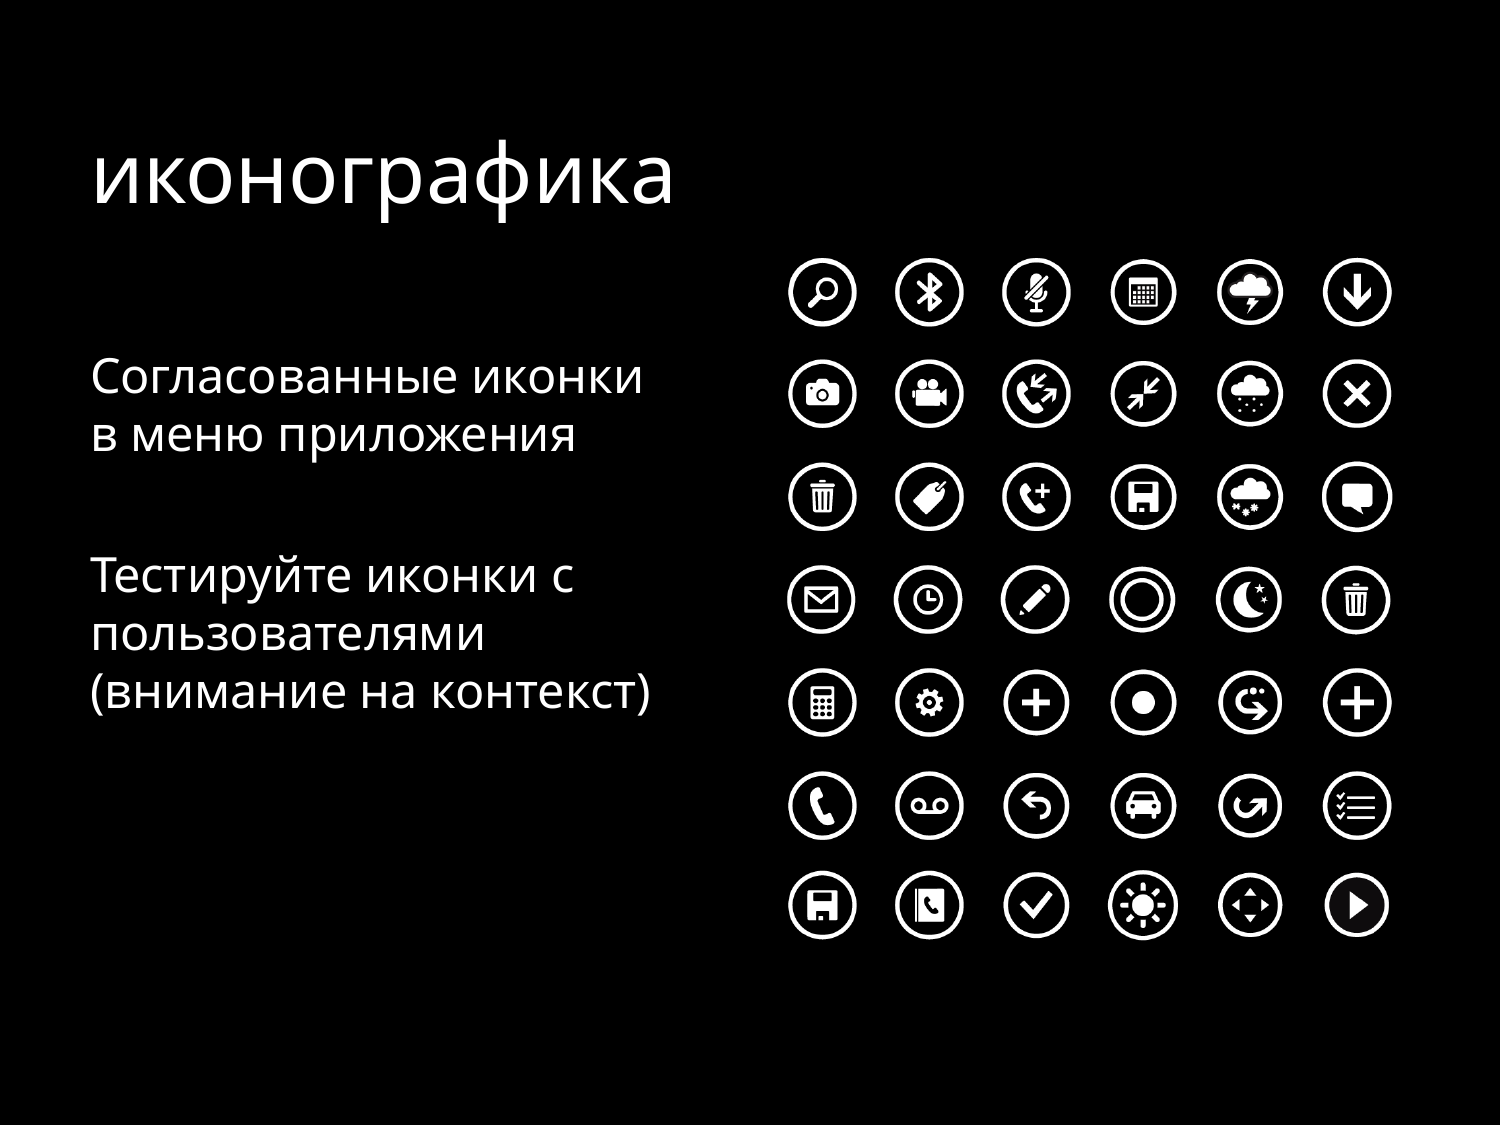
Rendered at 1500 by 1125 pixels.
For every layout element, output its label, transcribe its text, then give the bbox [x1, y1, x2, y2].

picture [724, 124, 1426, 1076]
title иконографика [75, 112, 1350, 337]
text_box Согласованные иконки в меню приложения Тестируйте иконки с пользователями (внимание на контекст) [74, 337, 719, 938]
